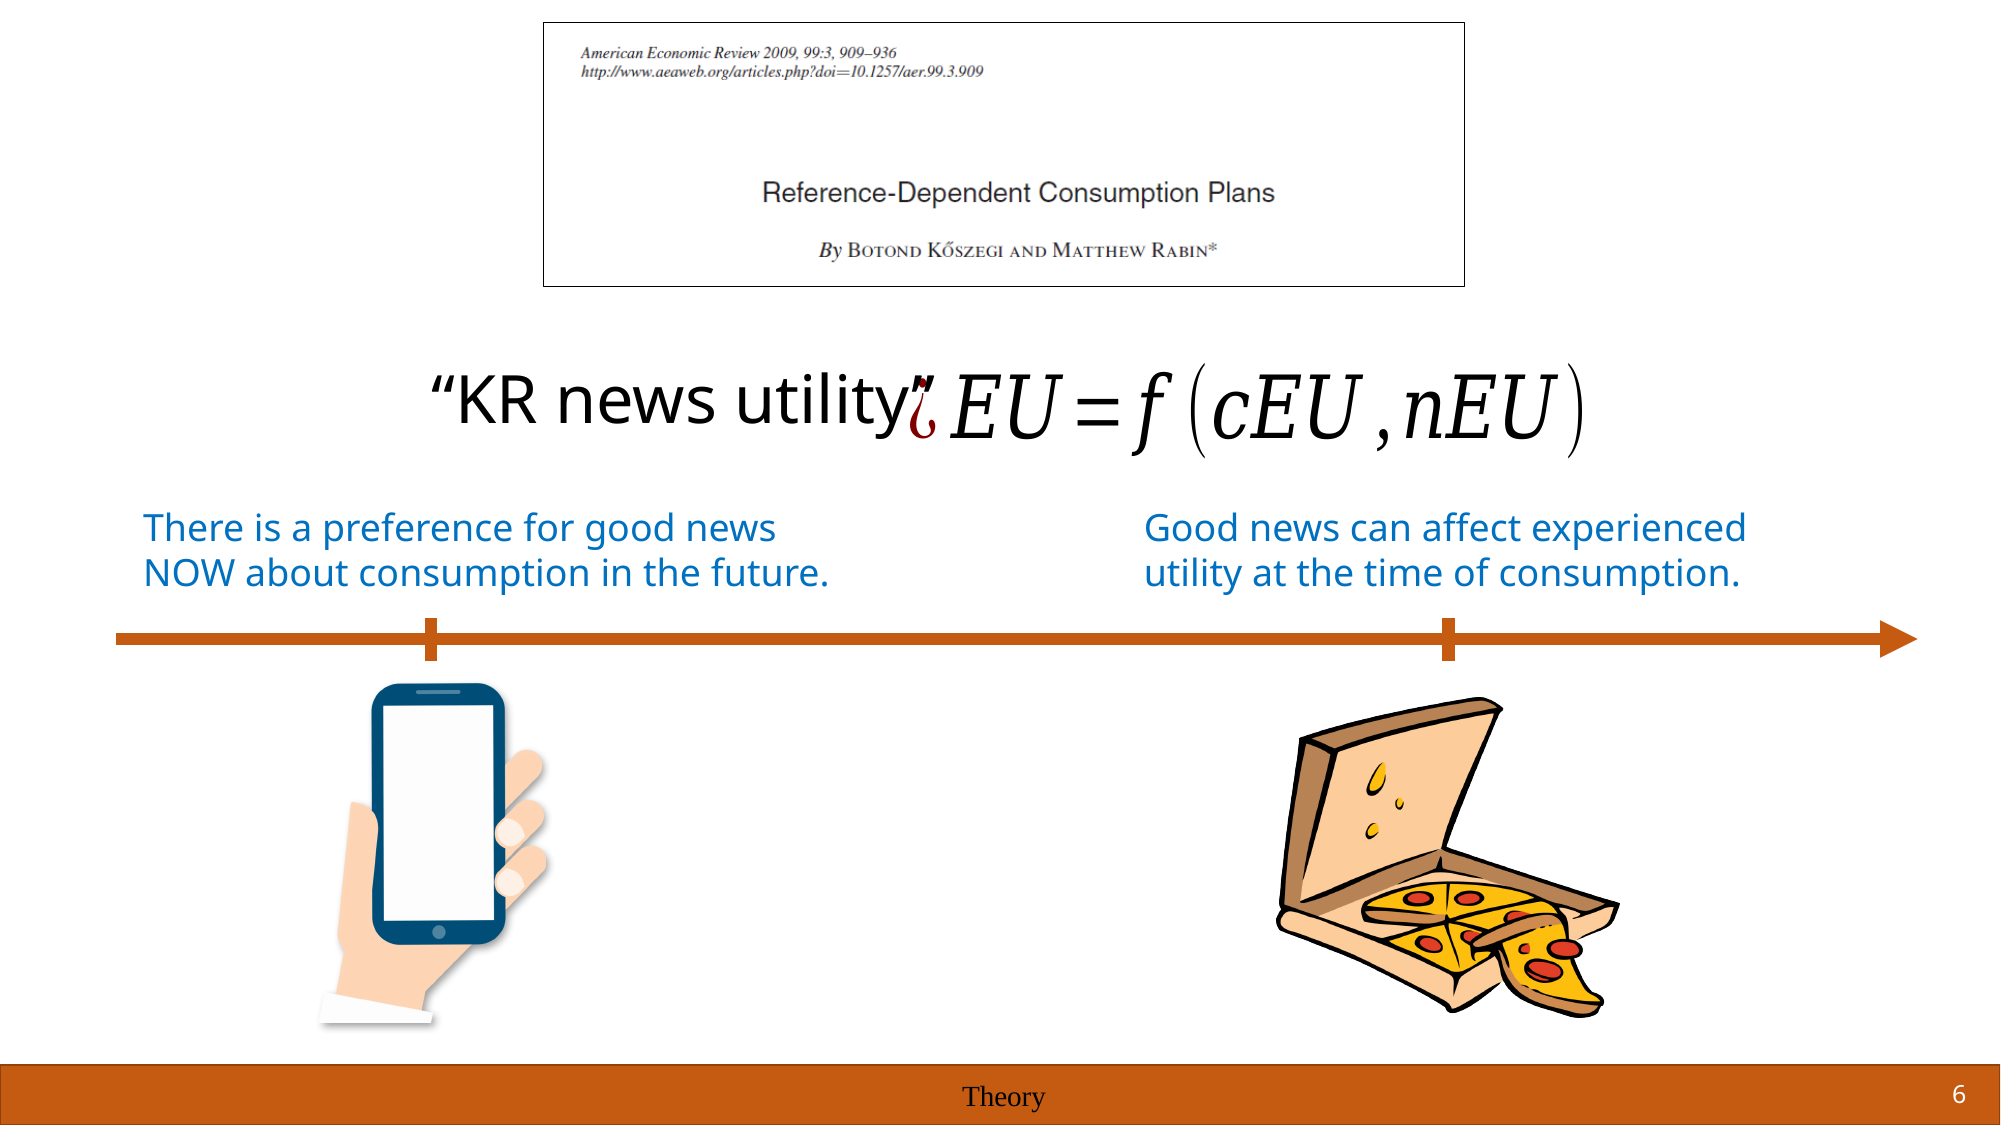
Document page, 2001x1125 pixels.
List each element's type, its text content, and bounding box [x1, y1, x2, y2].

slide_number 6 [1672, 1065, 1982, 1125]
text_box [116, 618, 1918, 661]
list “KR news utility” [351, 257, 1017, 506]
picture [315, 683, 547, 1023]
footer Theory [335, 1065, 1672, 1125]
picture [1276, 697, 1620, 1018]
text_box Good news can affect experienced utility at the time of consumption. [1128, 497, 1860, 602]
picture [543, 23, 1465, 286]
text_box There is a preference for good news NOW about consumption in the future. [128, 497, 860, 602]
